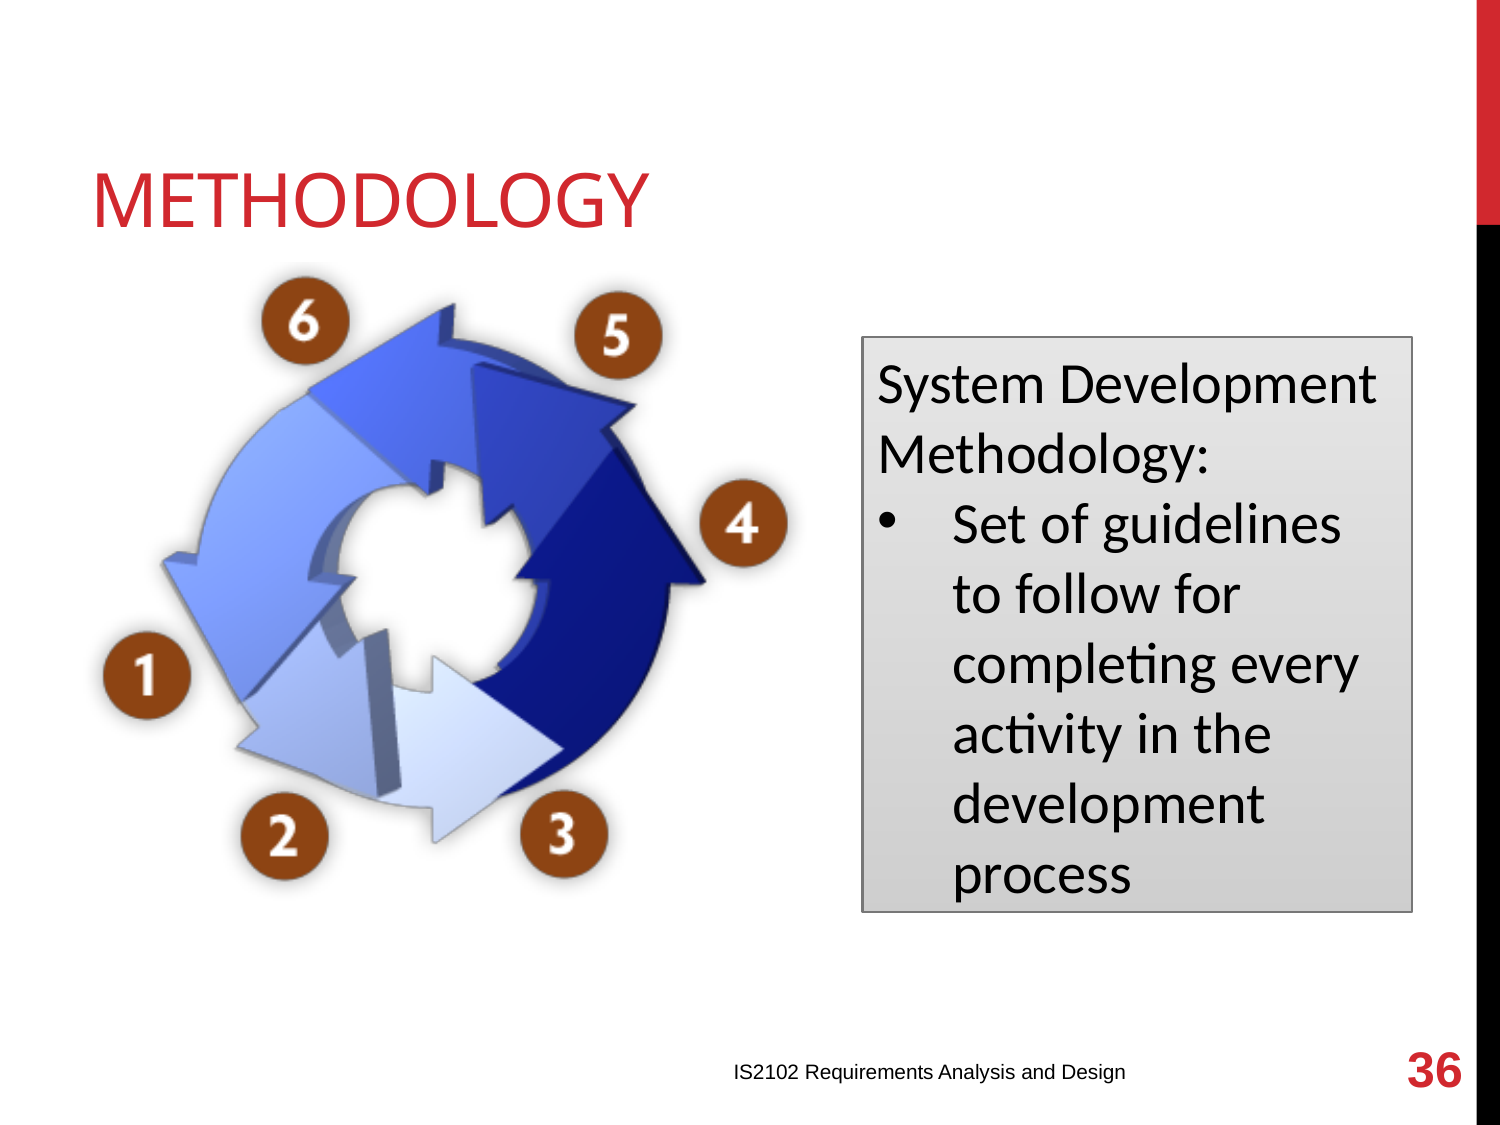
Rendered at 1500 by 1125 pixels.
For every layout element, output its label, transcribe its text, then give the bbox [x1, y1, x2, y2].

footer IS2102 Requirements Analysis and Design [718, 1051, 1238, 1112]
title Methodology [75, 25, 1025, 250]
text_box System Development Methodology: Set of guidelines to follow for completing every activity in the development process [861, 336, 1413, 913]
picture [82, 261, 813, 936]
slide_number 36 [1262, 1037, 1479, 1098]
